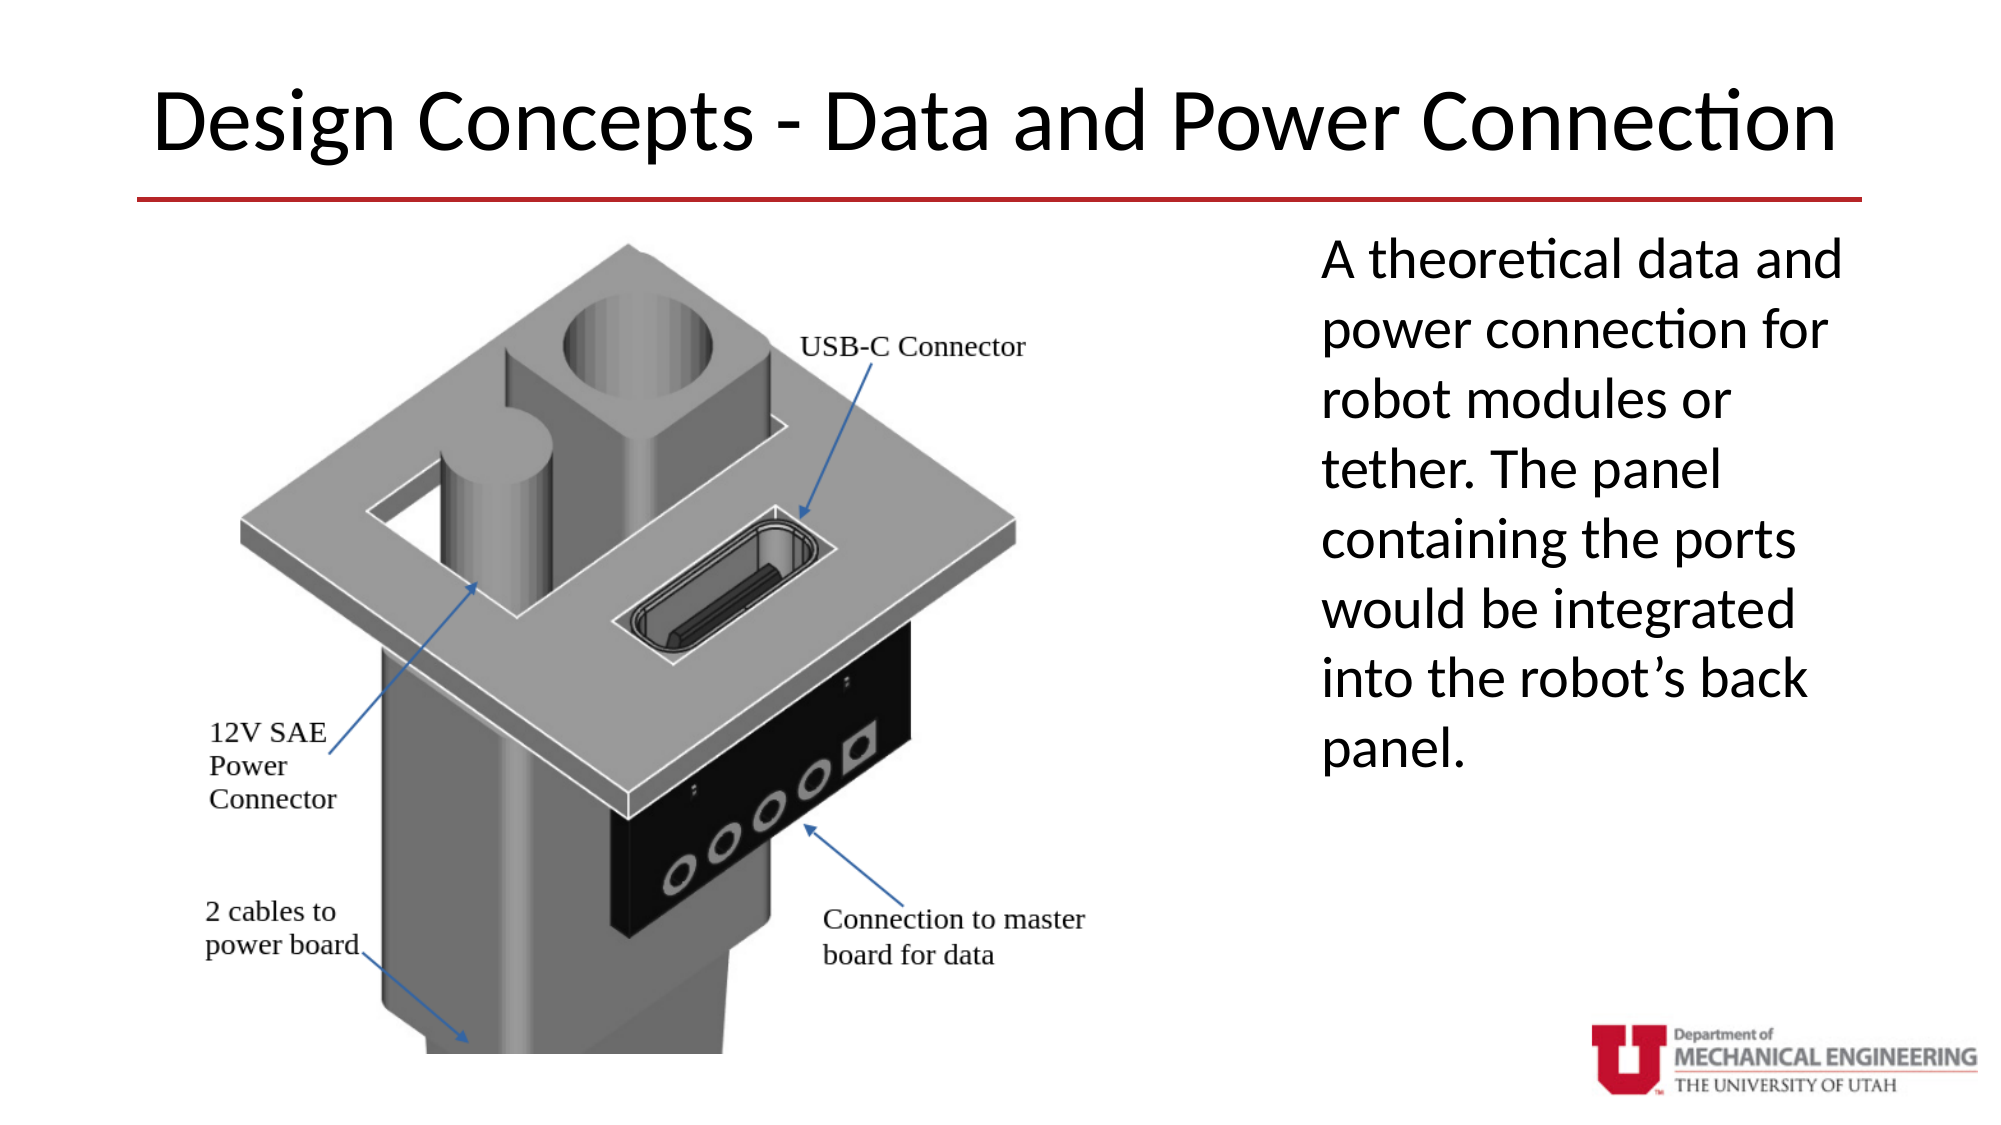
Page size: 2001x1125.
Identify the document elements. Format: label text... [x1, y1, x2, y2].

picture [137, 212, 1118, 1054]
title Design Concepts - Data and Power Connection [137, 59, 1863, 183]
picture [1591, 990, 1978, 1112]
list A theoretical data and power connection for robot modules or tether. The panel containing the ports would be integrated into the robot’s back panel. [1306, 213, 1863, 986]
